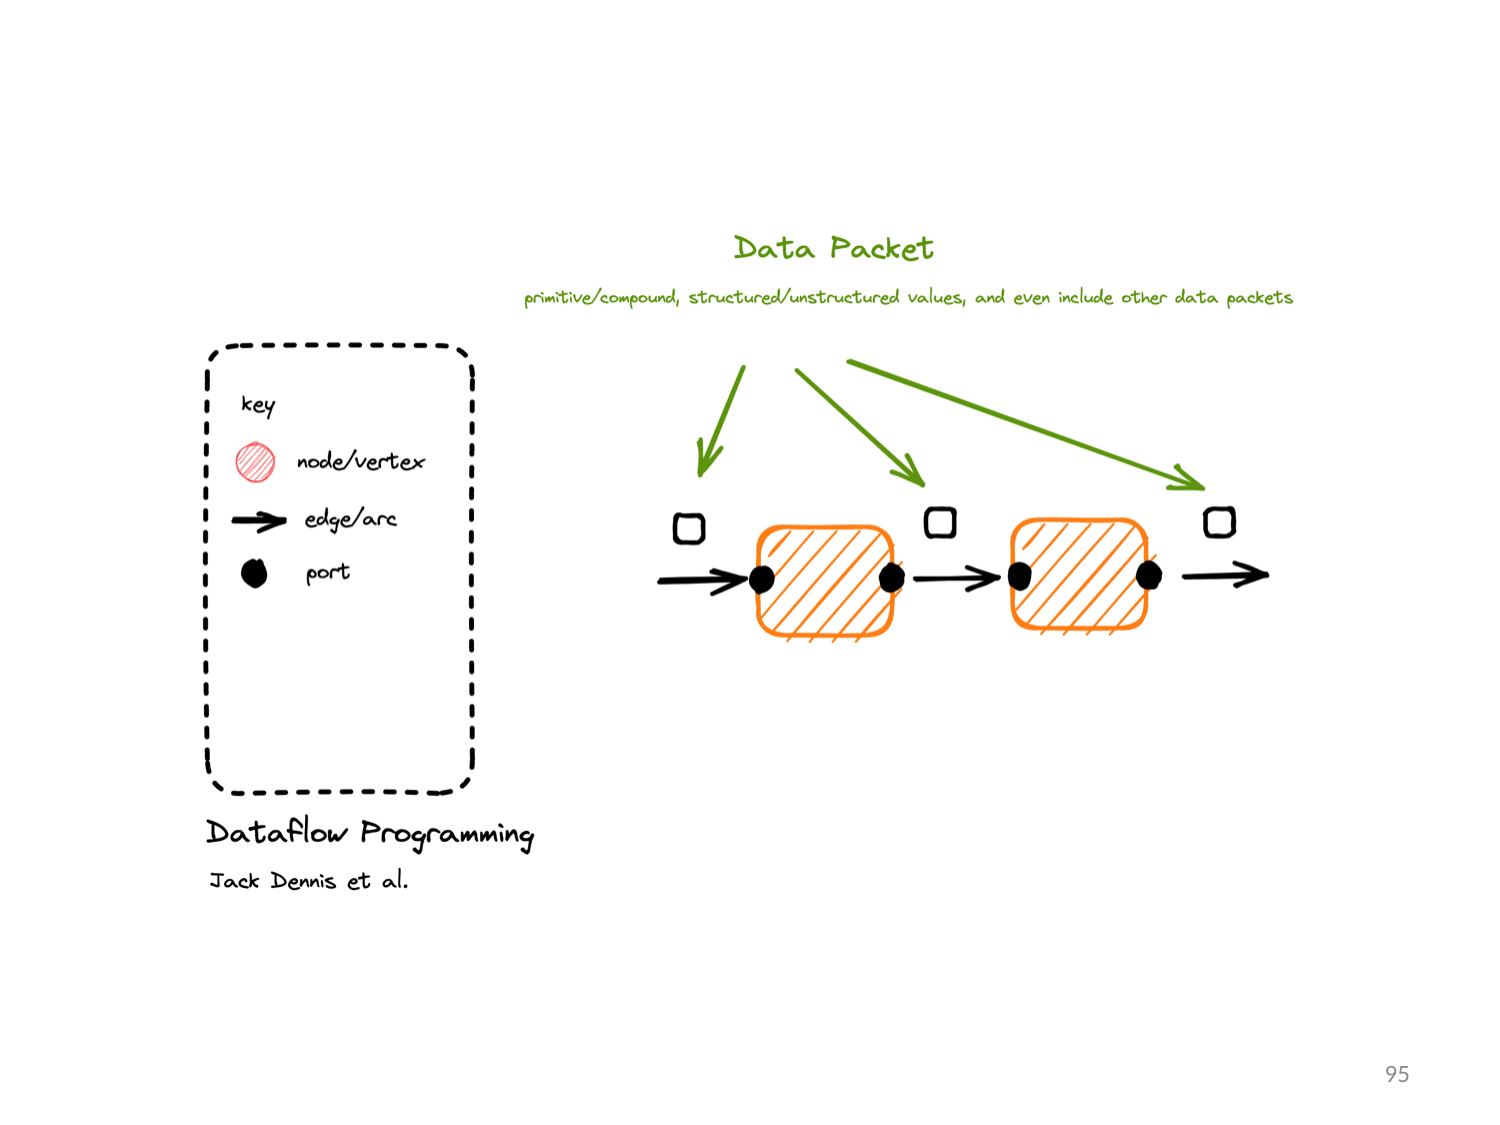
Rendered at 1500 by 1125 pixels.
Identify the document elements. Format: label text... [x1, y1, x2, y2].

picture [194, 219, 1306, 906]
slide_number 95 [1074, 1042, 1425, 1103]
